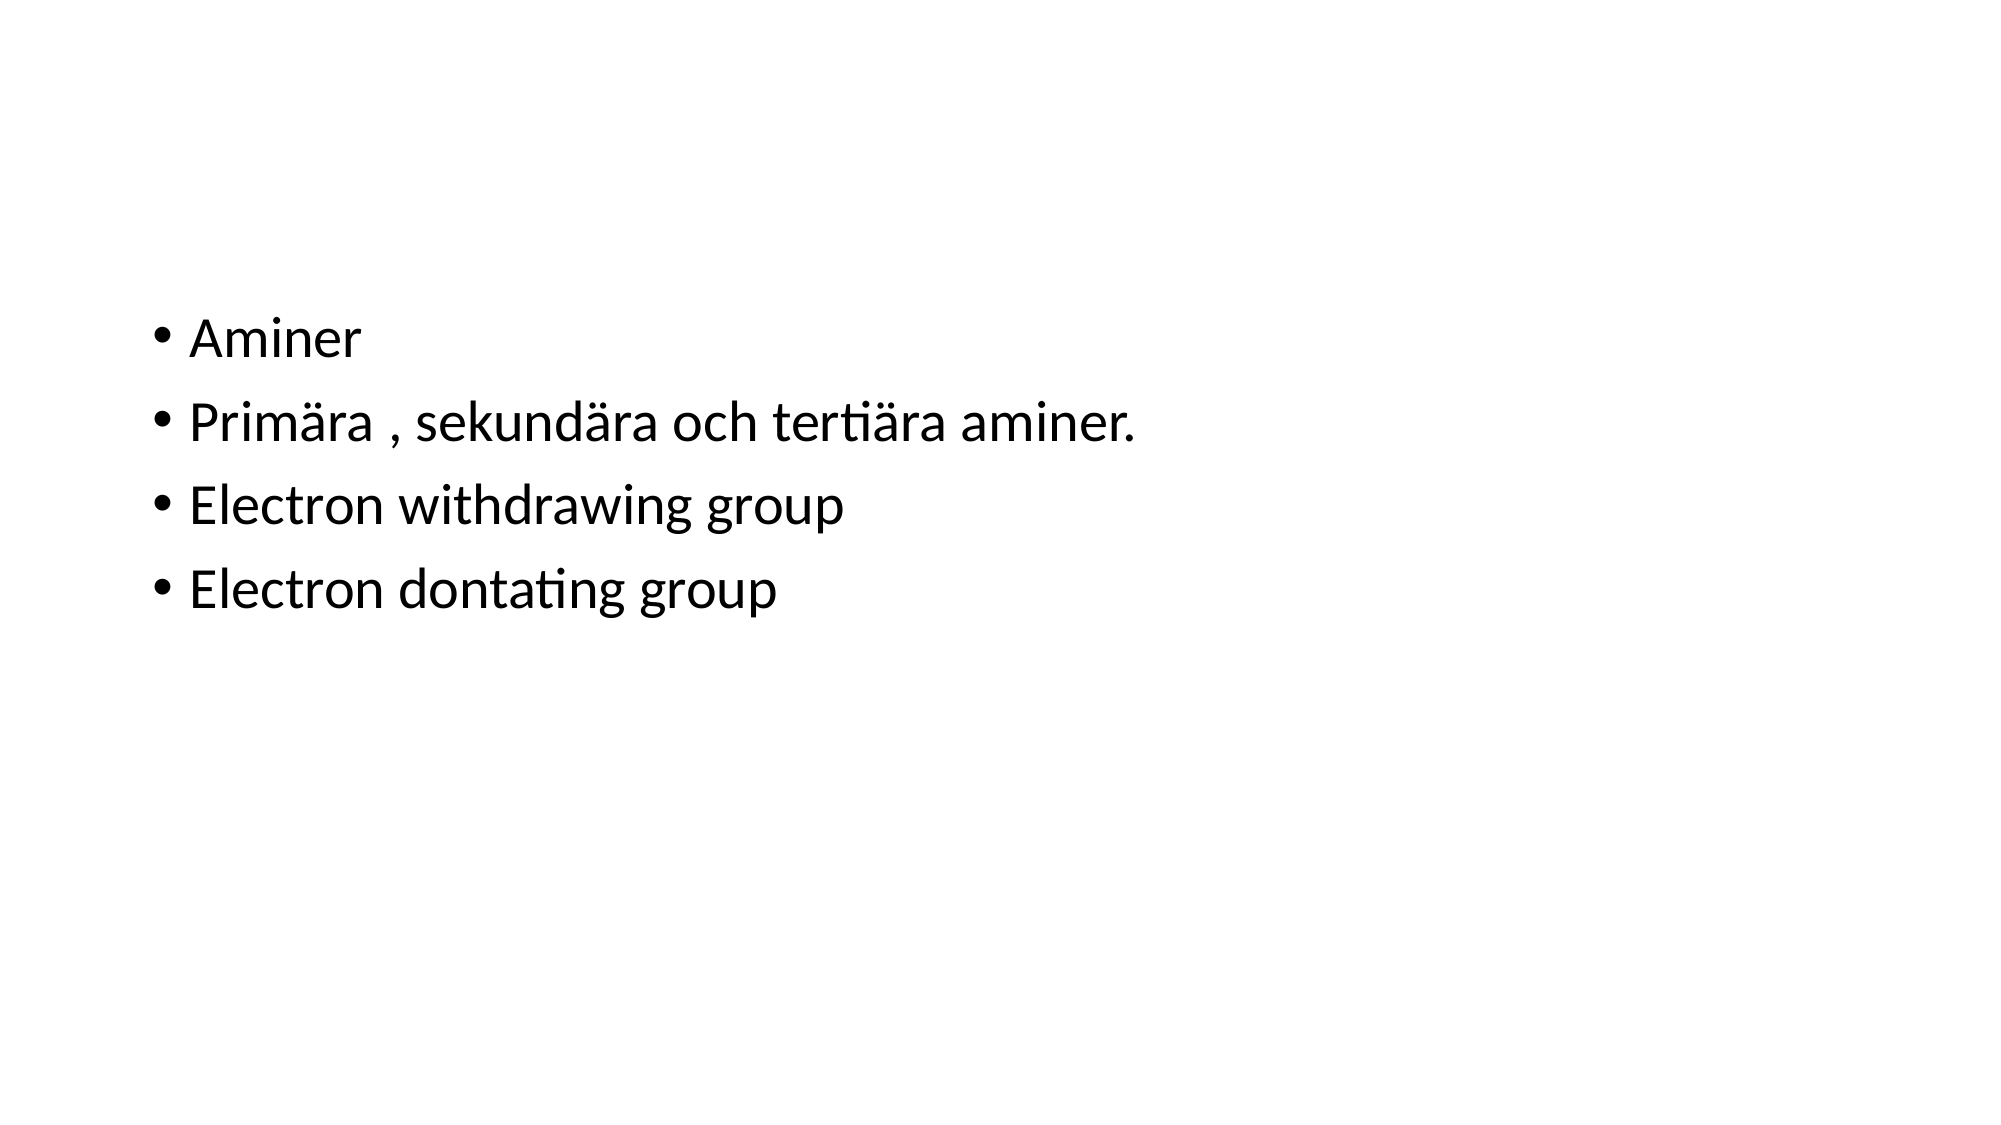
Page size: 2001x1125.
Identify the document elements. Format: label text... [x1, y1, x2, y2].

list Aminer Primära , sekundära och tertiära aminer. Electron withdrawing group Electron dontating group [137, 299, 1863, 1014]
